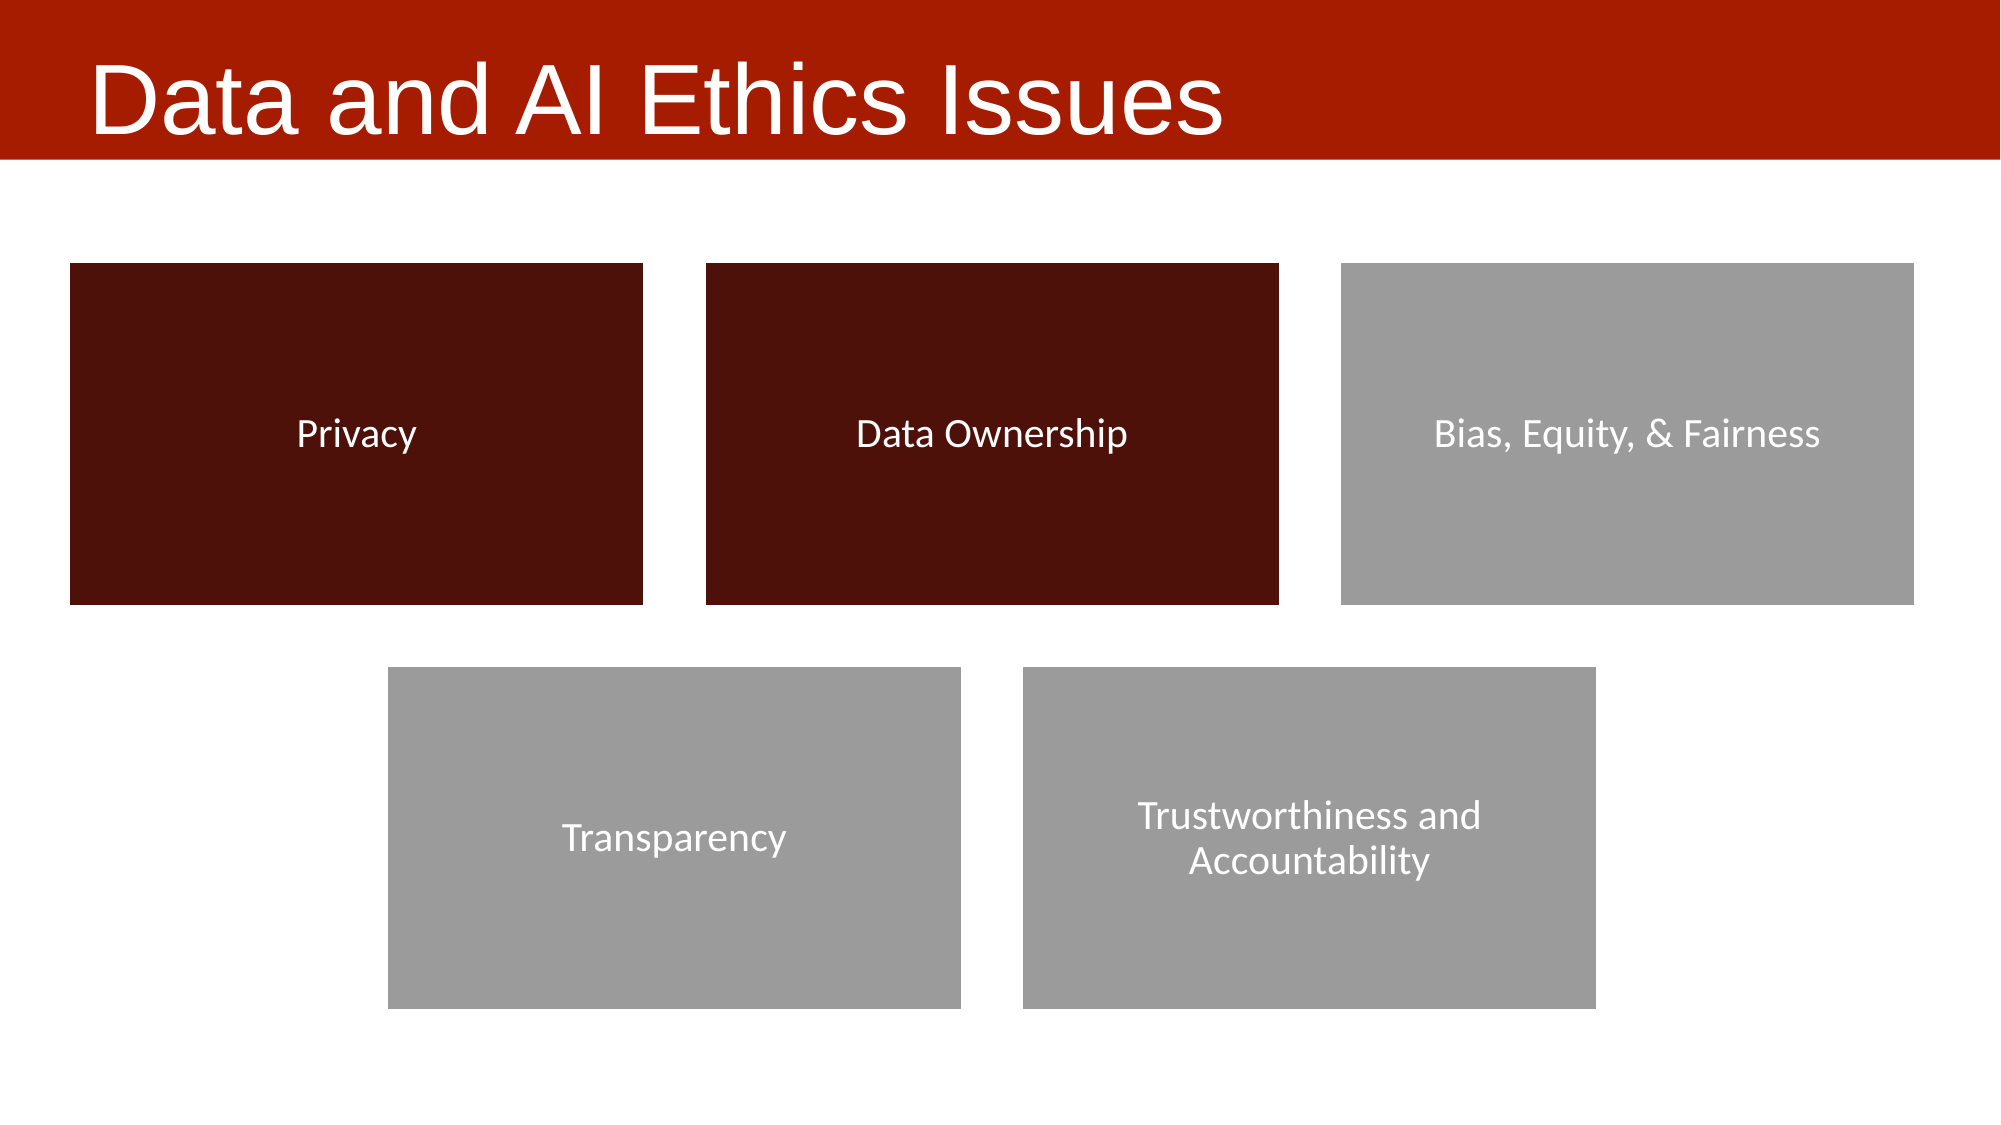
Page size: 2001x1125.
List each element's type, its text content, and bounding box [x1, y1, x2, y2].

title Data and AI Ethics Issues [68, 14, 1932, 140]
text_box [67, 225, 1917, 1047]
